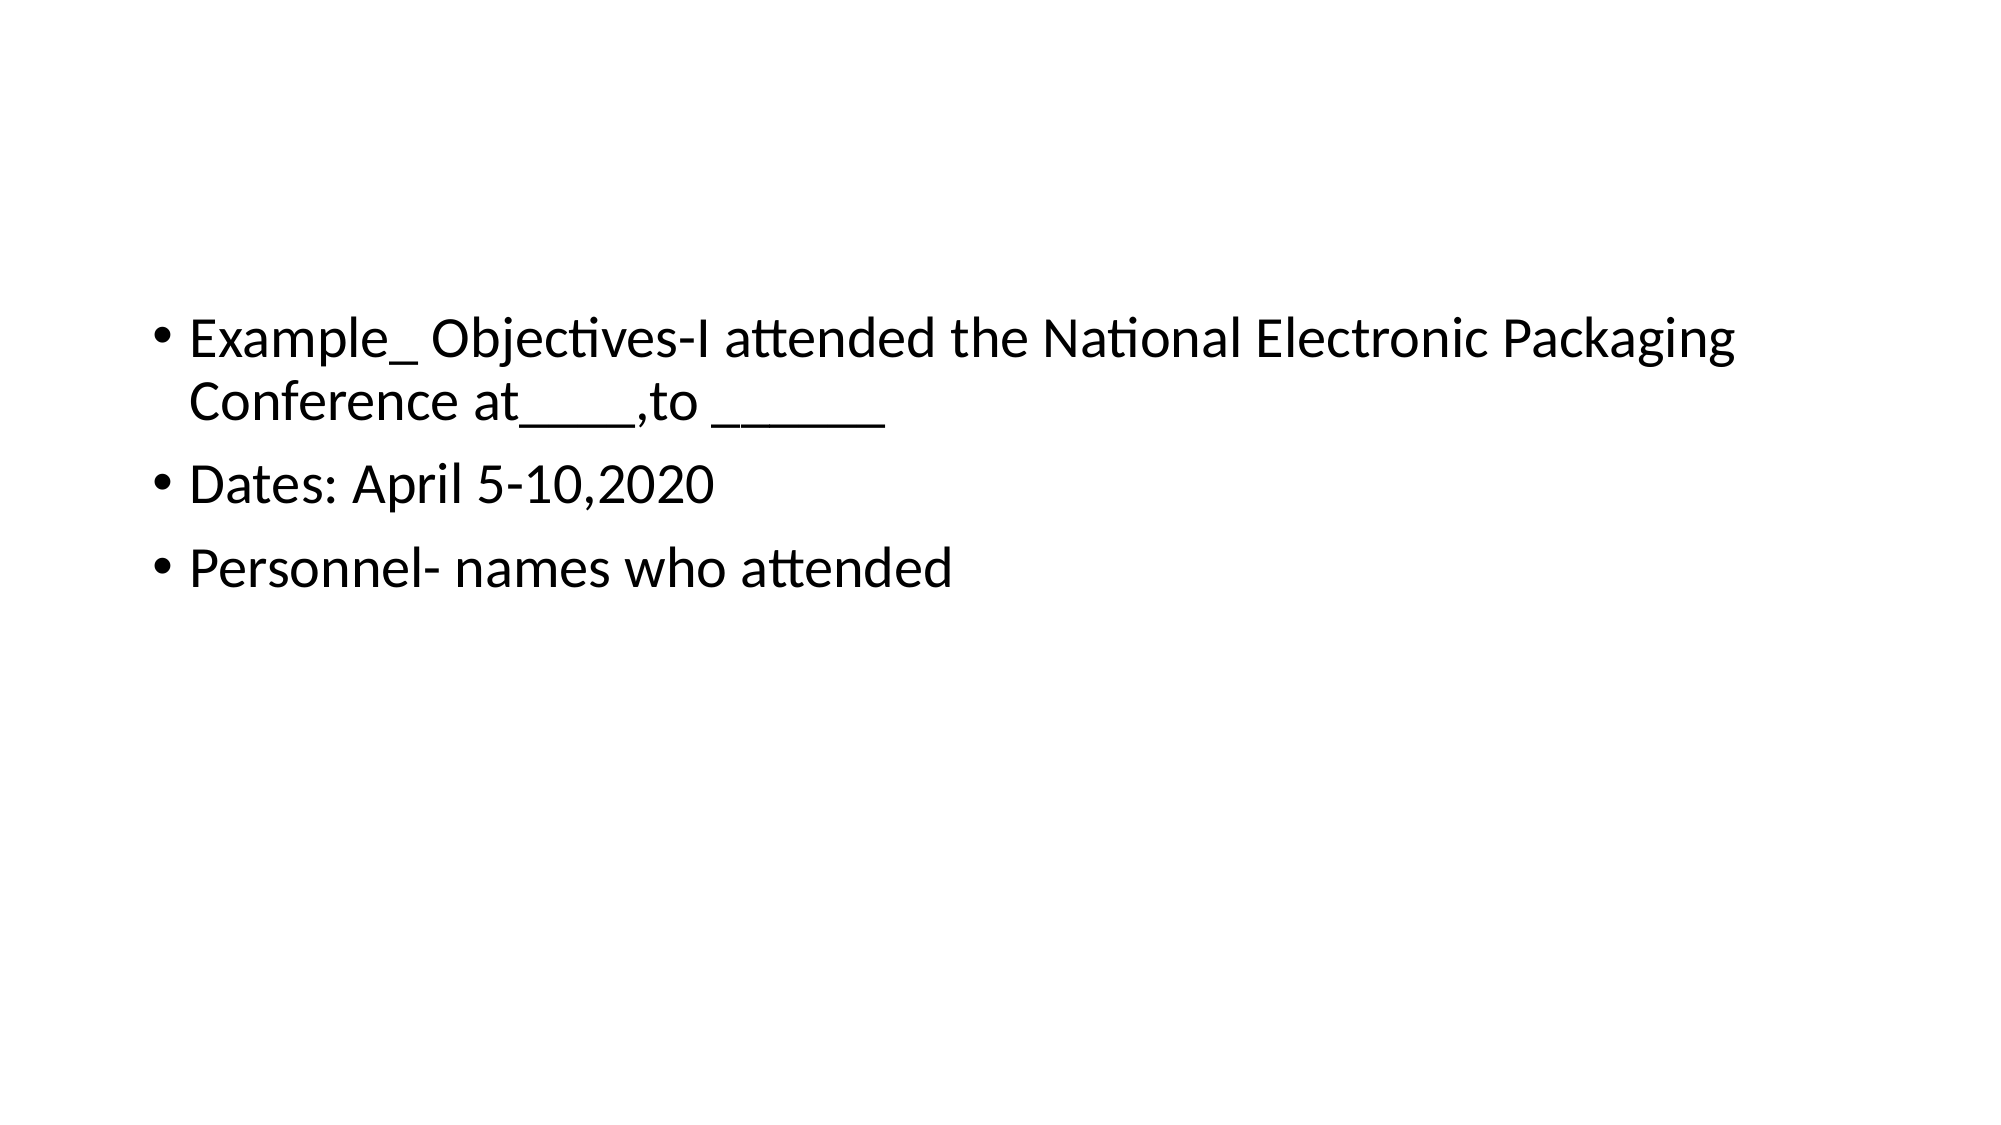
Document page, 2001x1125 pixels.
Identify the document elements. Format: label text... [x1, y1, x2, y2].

list Example_ Objectives-I attended the National Electronic Packaging Conference at____,to ______ Dates: April 5-10,2020 Personnel- names who attended [137, 299, 1863, 1014]
